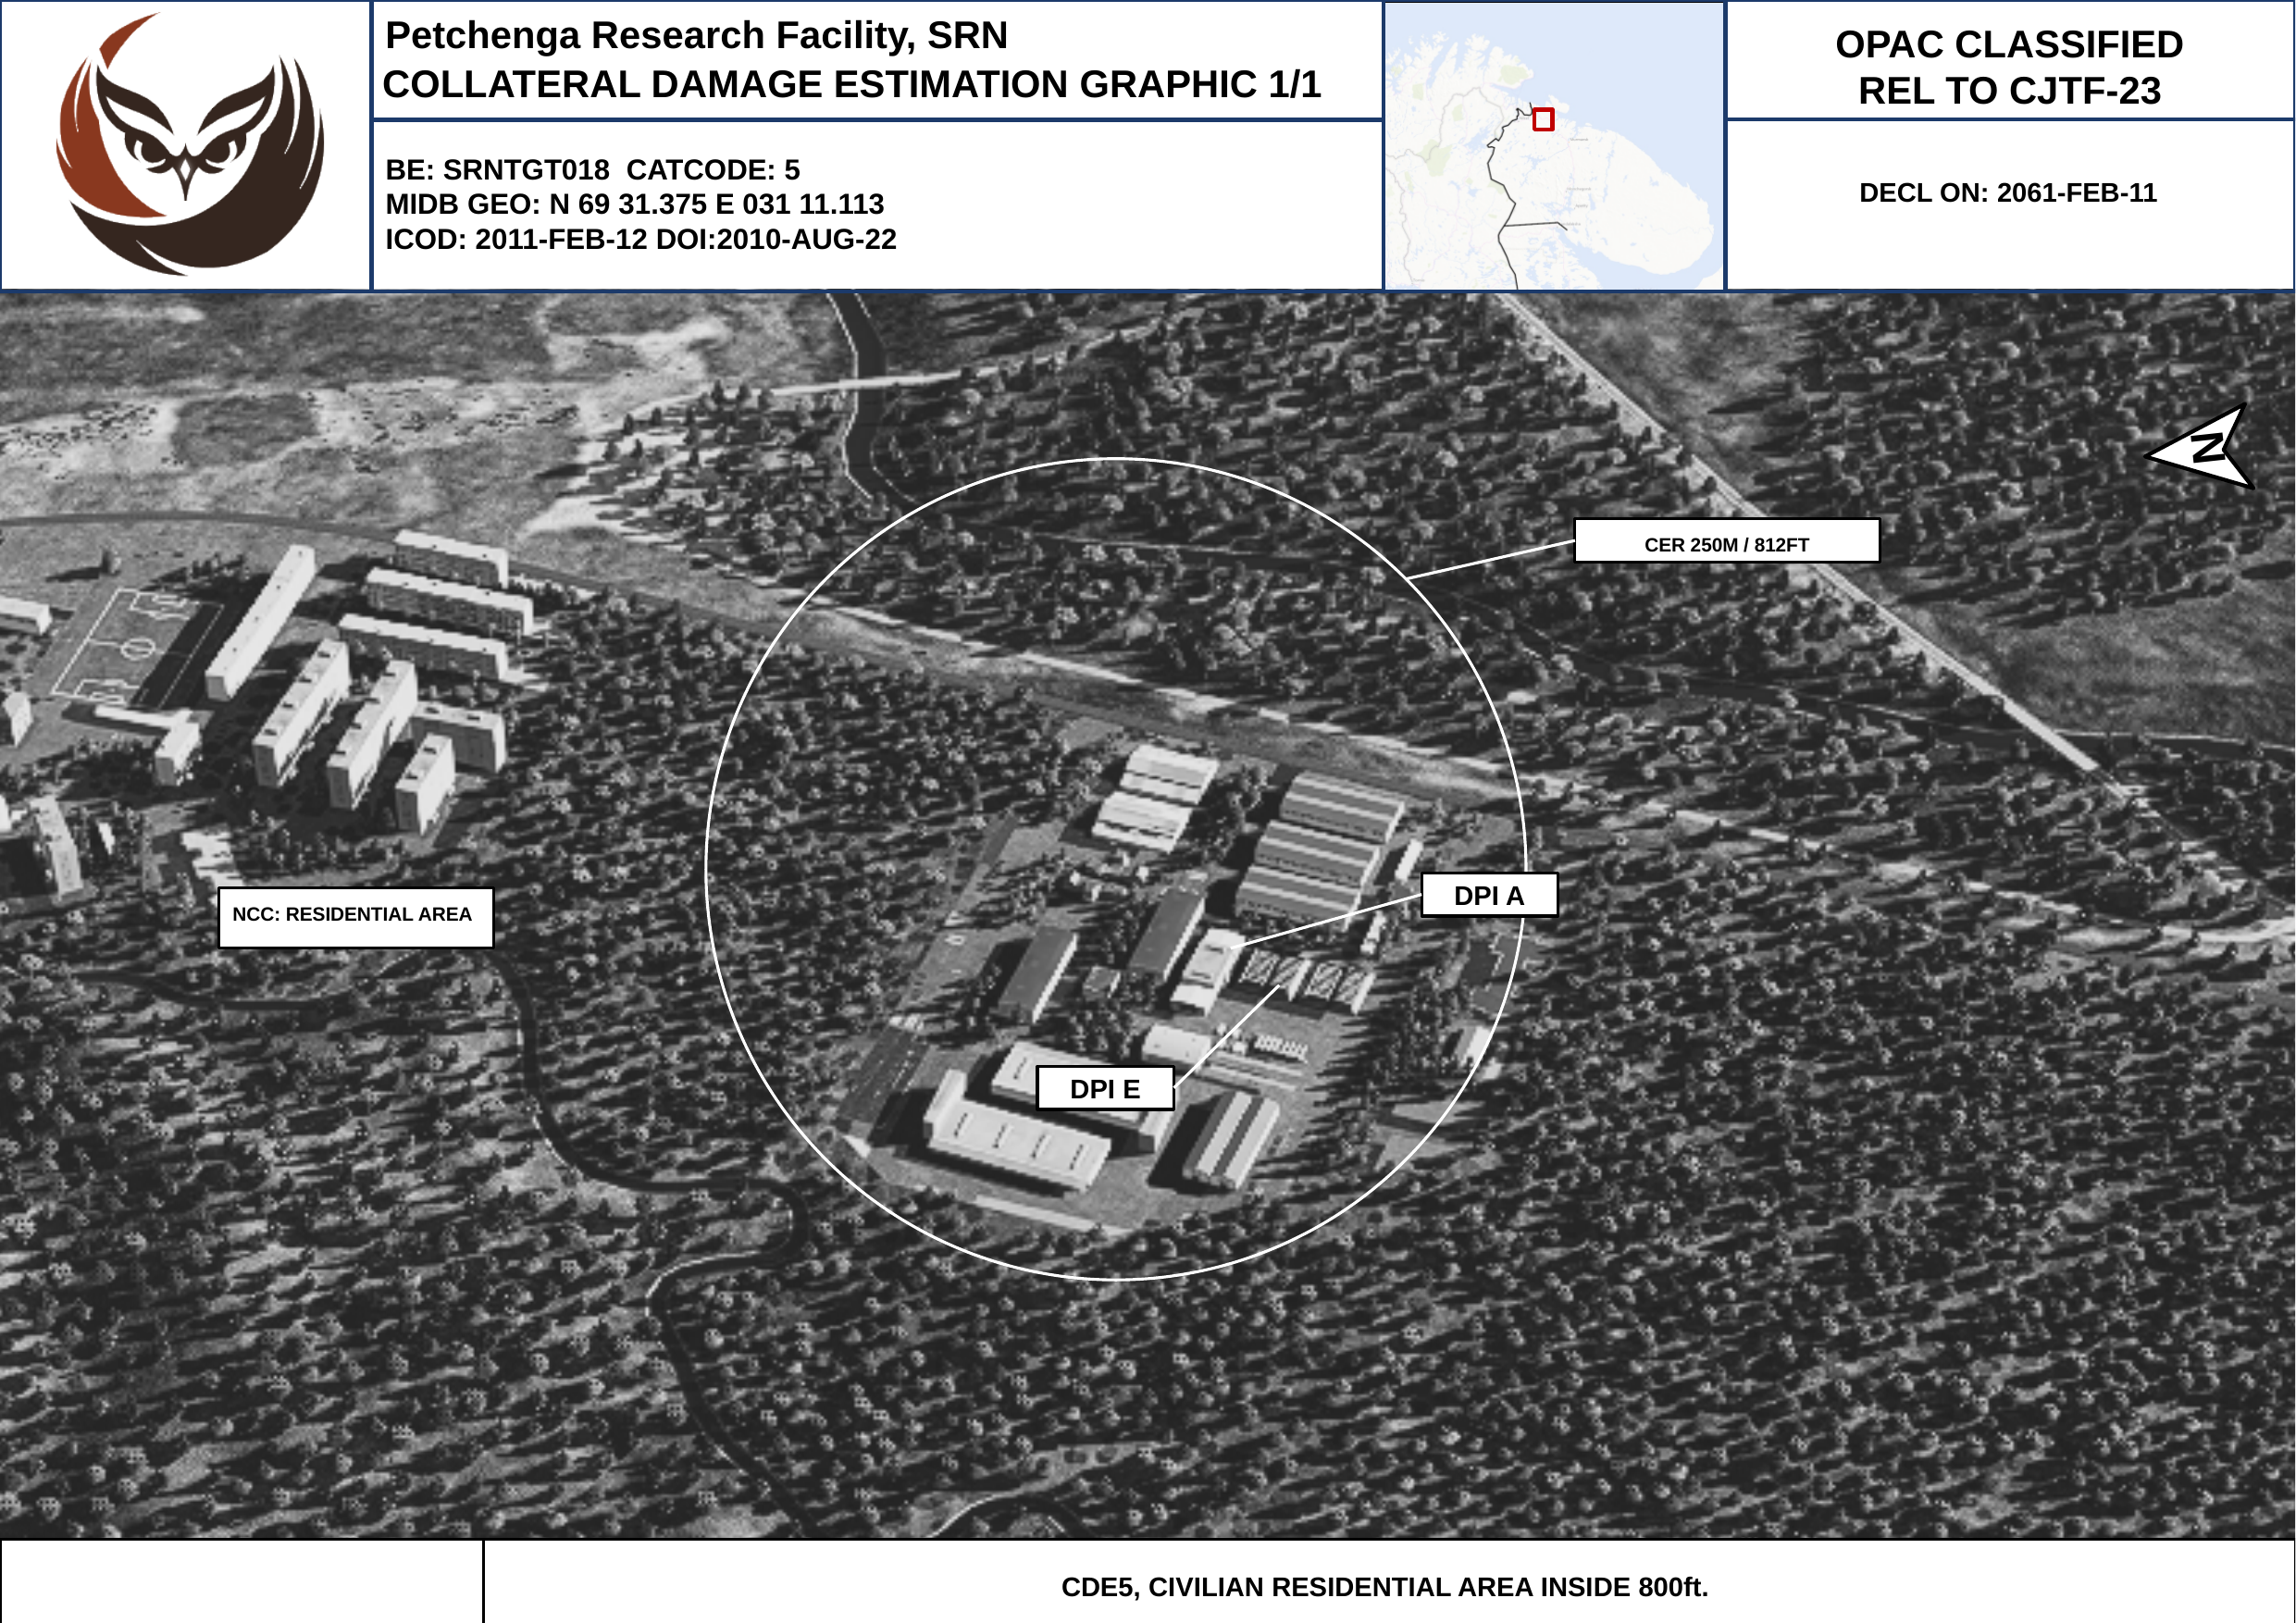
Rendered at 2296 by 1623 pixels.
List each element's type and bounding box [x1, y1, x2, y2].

text_box [2154, 399, 2240, 505]
text_box [1036, 985, 1280, 1110]
text_box [1405, 539, 1576, 579]
text_box [0, 0, 2296, 302]
picture [0, 302, 2296, 1623]
text_box [1230, 873, 1558, 949]
